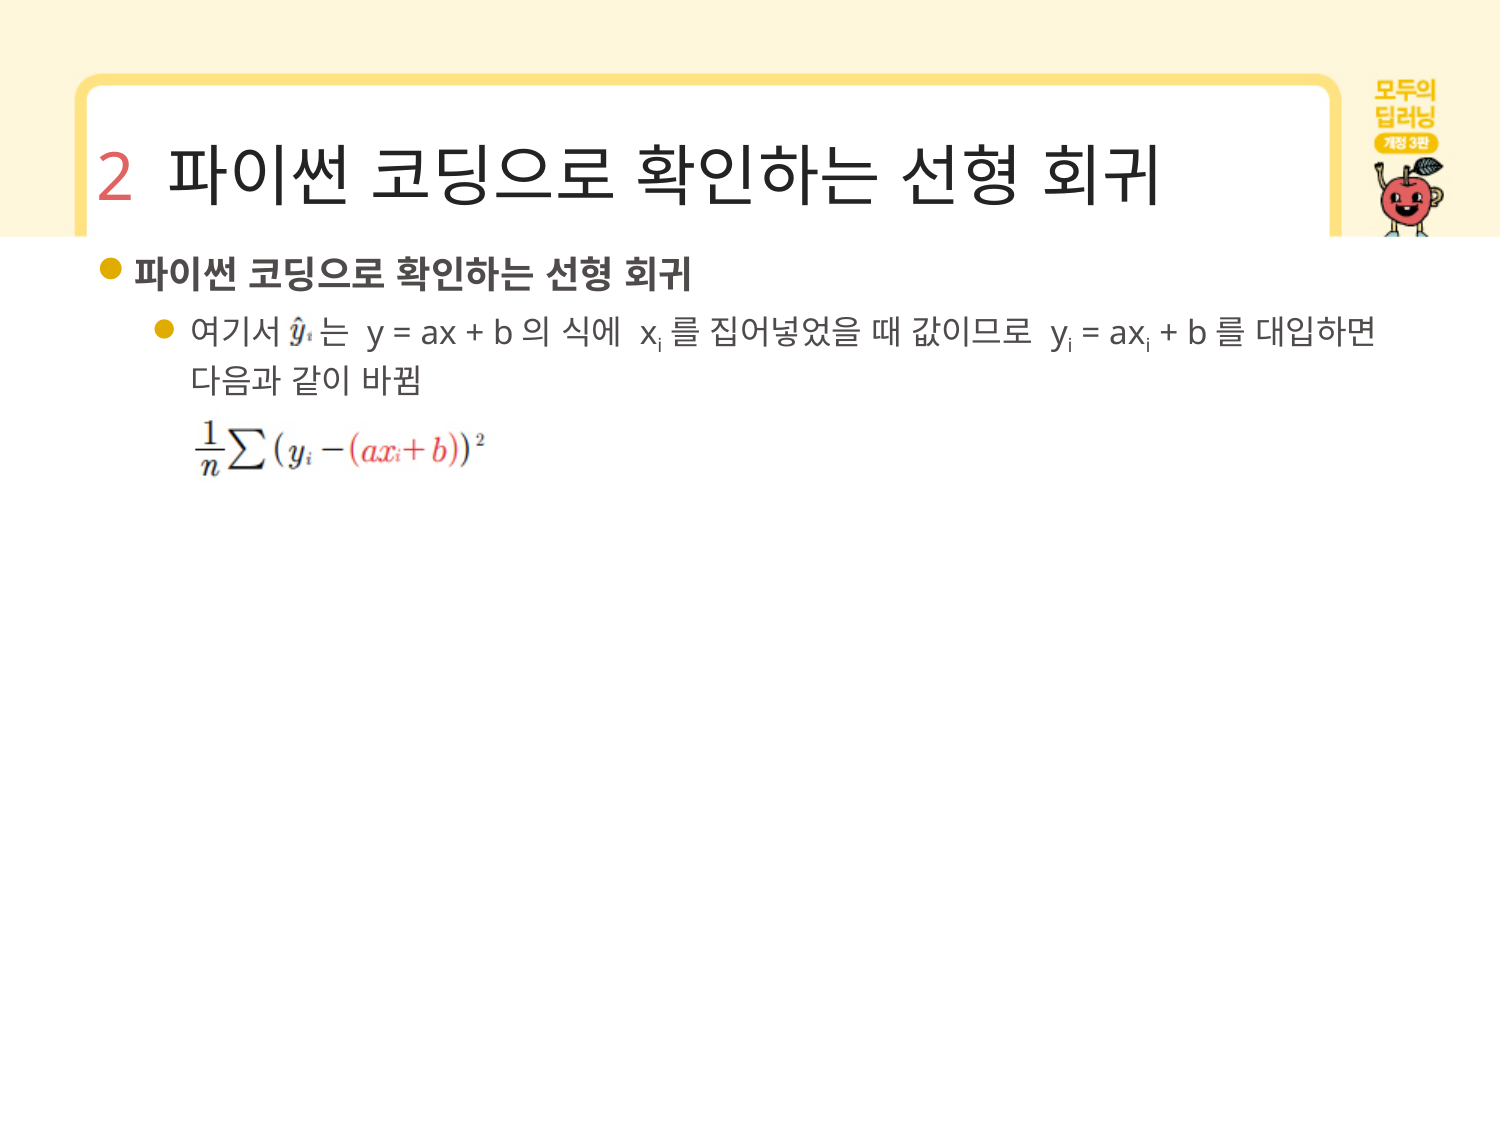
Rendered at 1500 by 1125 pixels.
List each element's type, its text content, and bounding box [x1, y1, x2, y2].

picture [0, 0, 1500, 1125]
title 2 파이썬 코딩으로 확인하는 선형 회귀 [81, 90, 1412, 222]
list 파이썬 코딩으로 확인하는 선형 회귀 여기서 는 y = ax + b의 식에 xi를 집어넣었을 때 값이므로 yi = axi + b를 대입하면 다음과 같이 바뀜 [81, 239, 1412, 1054]
